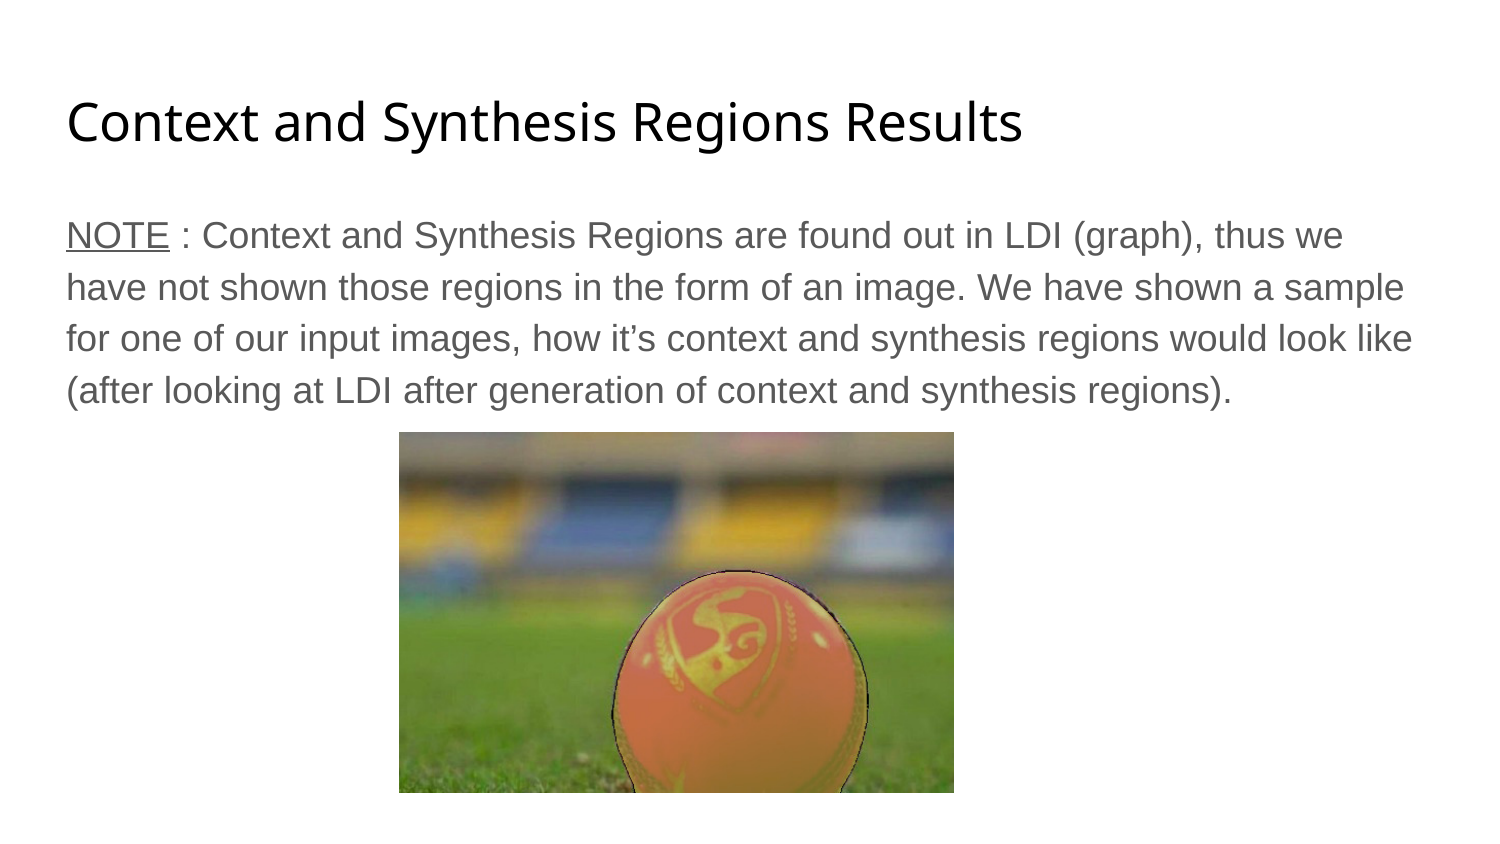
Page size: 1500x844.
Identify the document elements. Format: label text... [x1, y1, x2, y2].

list NOTE : Context and Synthesis Regions are found out in LDI (graph), thus we have not shown those regions in the form of an image. We have shown a sample for one of our input images, how it’s context and synthesis regions would look like (after looking at LDI after generation of context and synthesis regions). [51, 189, 1449, 750]
title Context and Synthesis Regions Results [51, 72, 1449, 167]
picture [399, 432, 955, 793]
